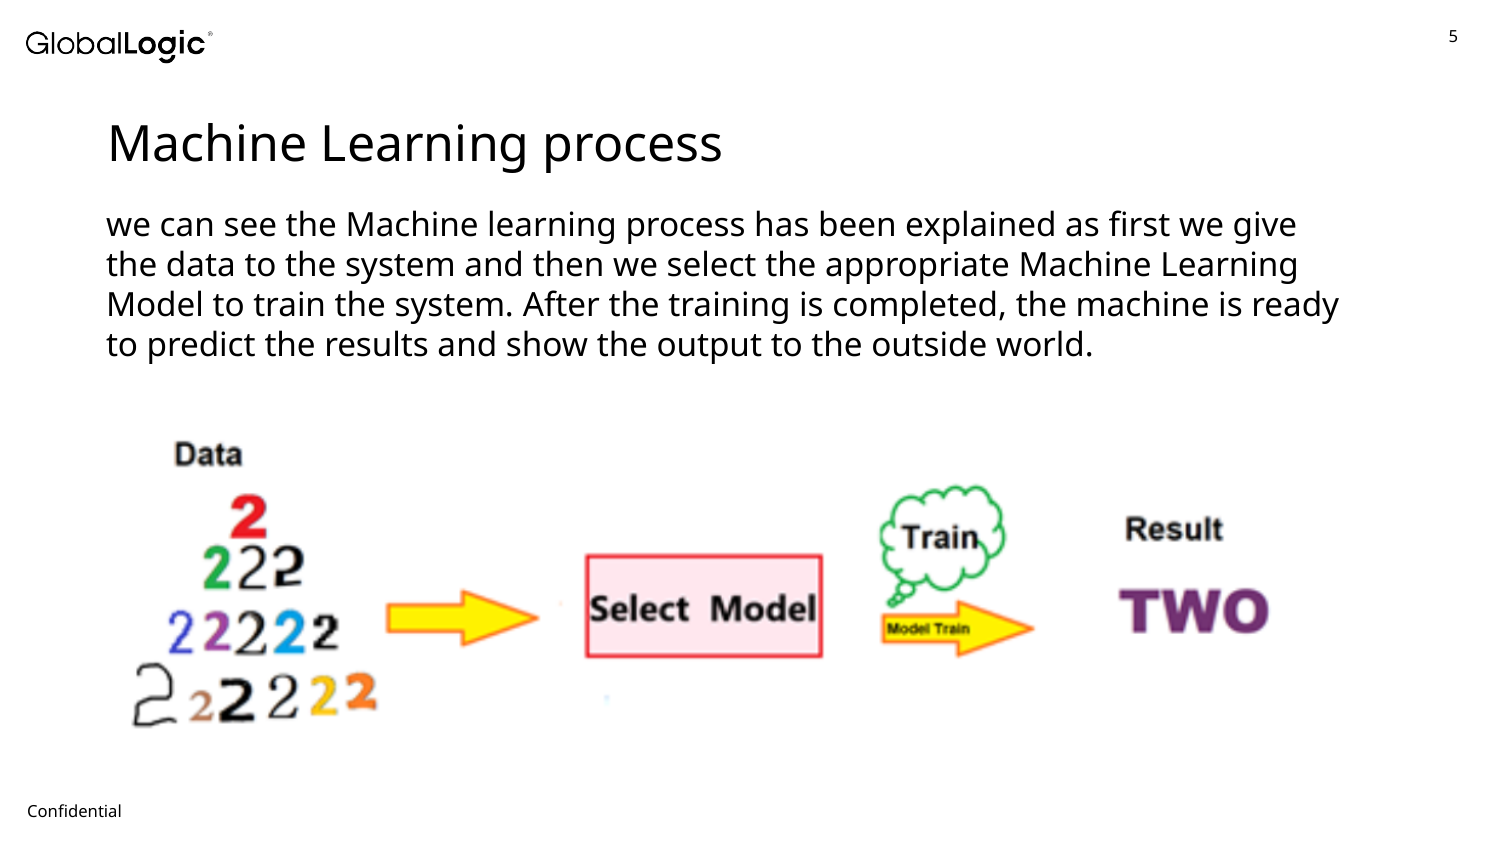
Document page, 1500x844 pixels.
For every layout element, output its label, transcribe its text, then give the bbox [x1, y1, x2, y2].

list we can see the Machine learning process has been explained as first we give the data to the system and then we select the appropriate Machine Learning Model to train the system. After the training is completed, the machine is ready to predict the results and show the output to the outside world. [91, 188, 1359, 794]
title Machine Learning process [92, 96, 1361, 189]
picture [105, 407, 1396, 782]
picture [0, 6, 239, 83]
